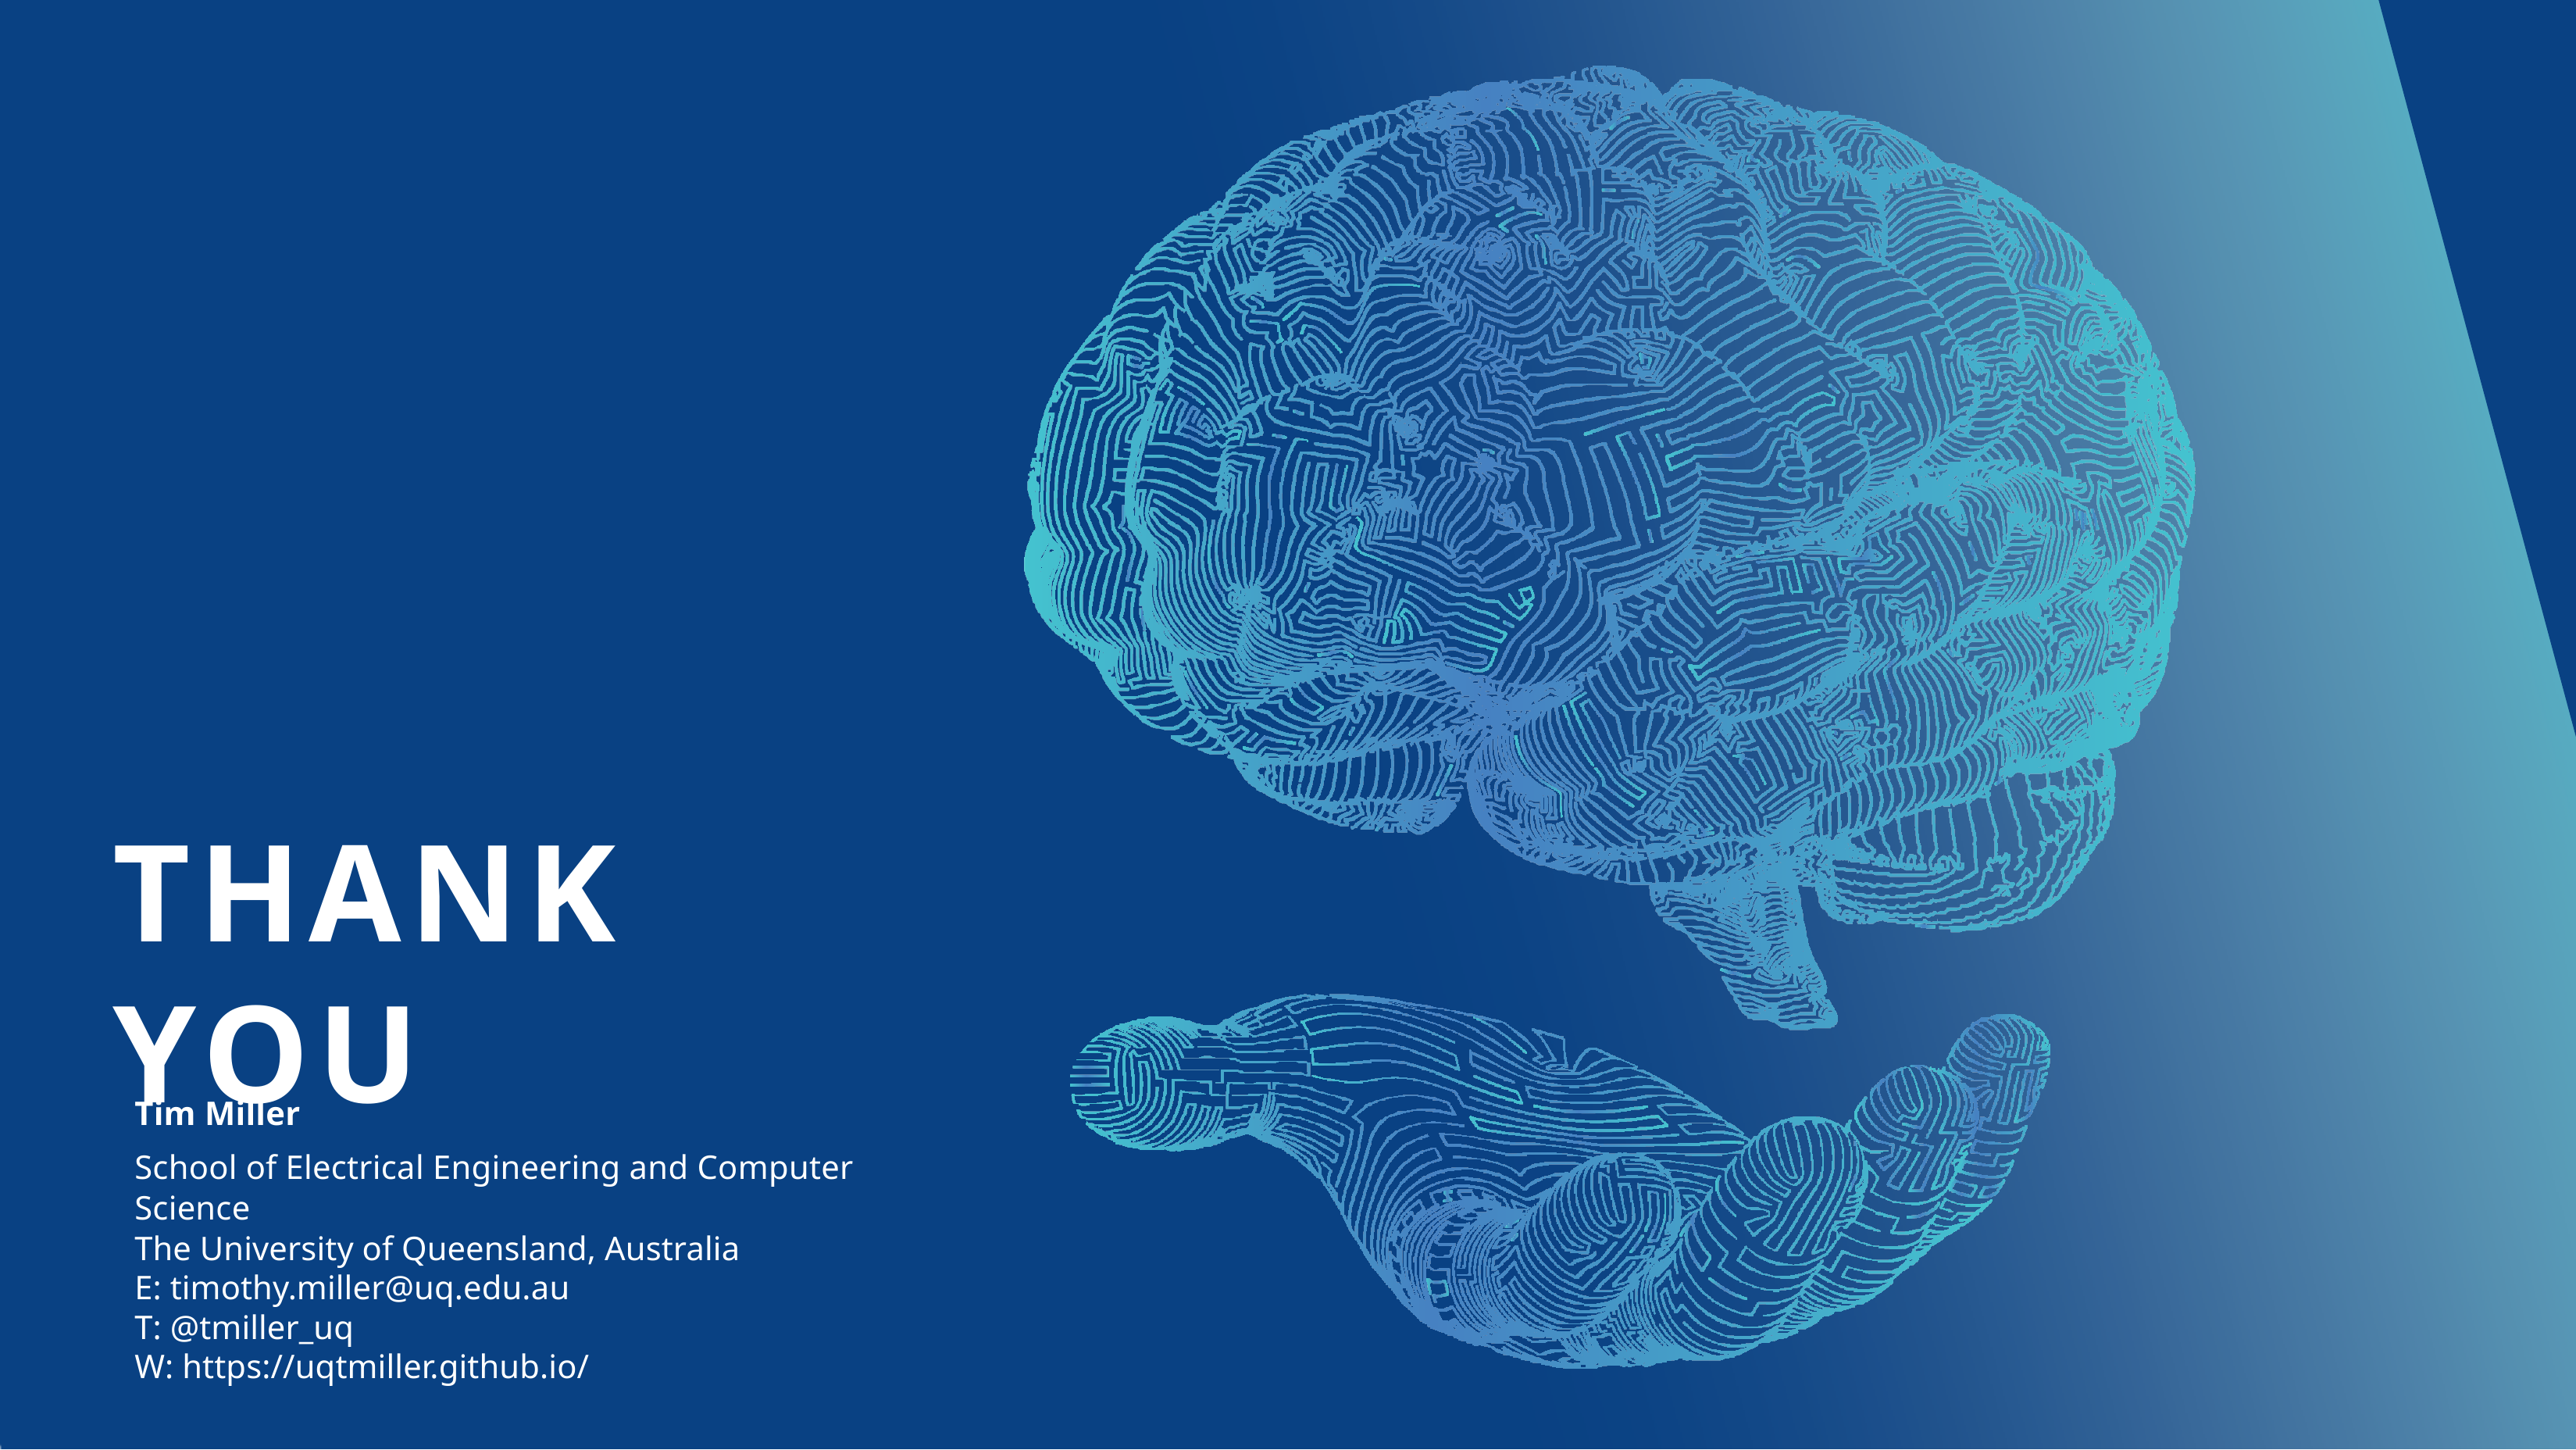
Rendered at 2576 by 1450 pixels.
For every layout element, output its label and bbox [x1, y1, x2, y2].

text_box [0, 0, 2576, 1450]
